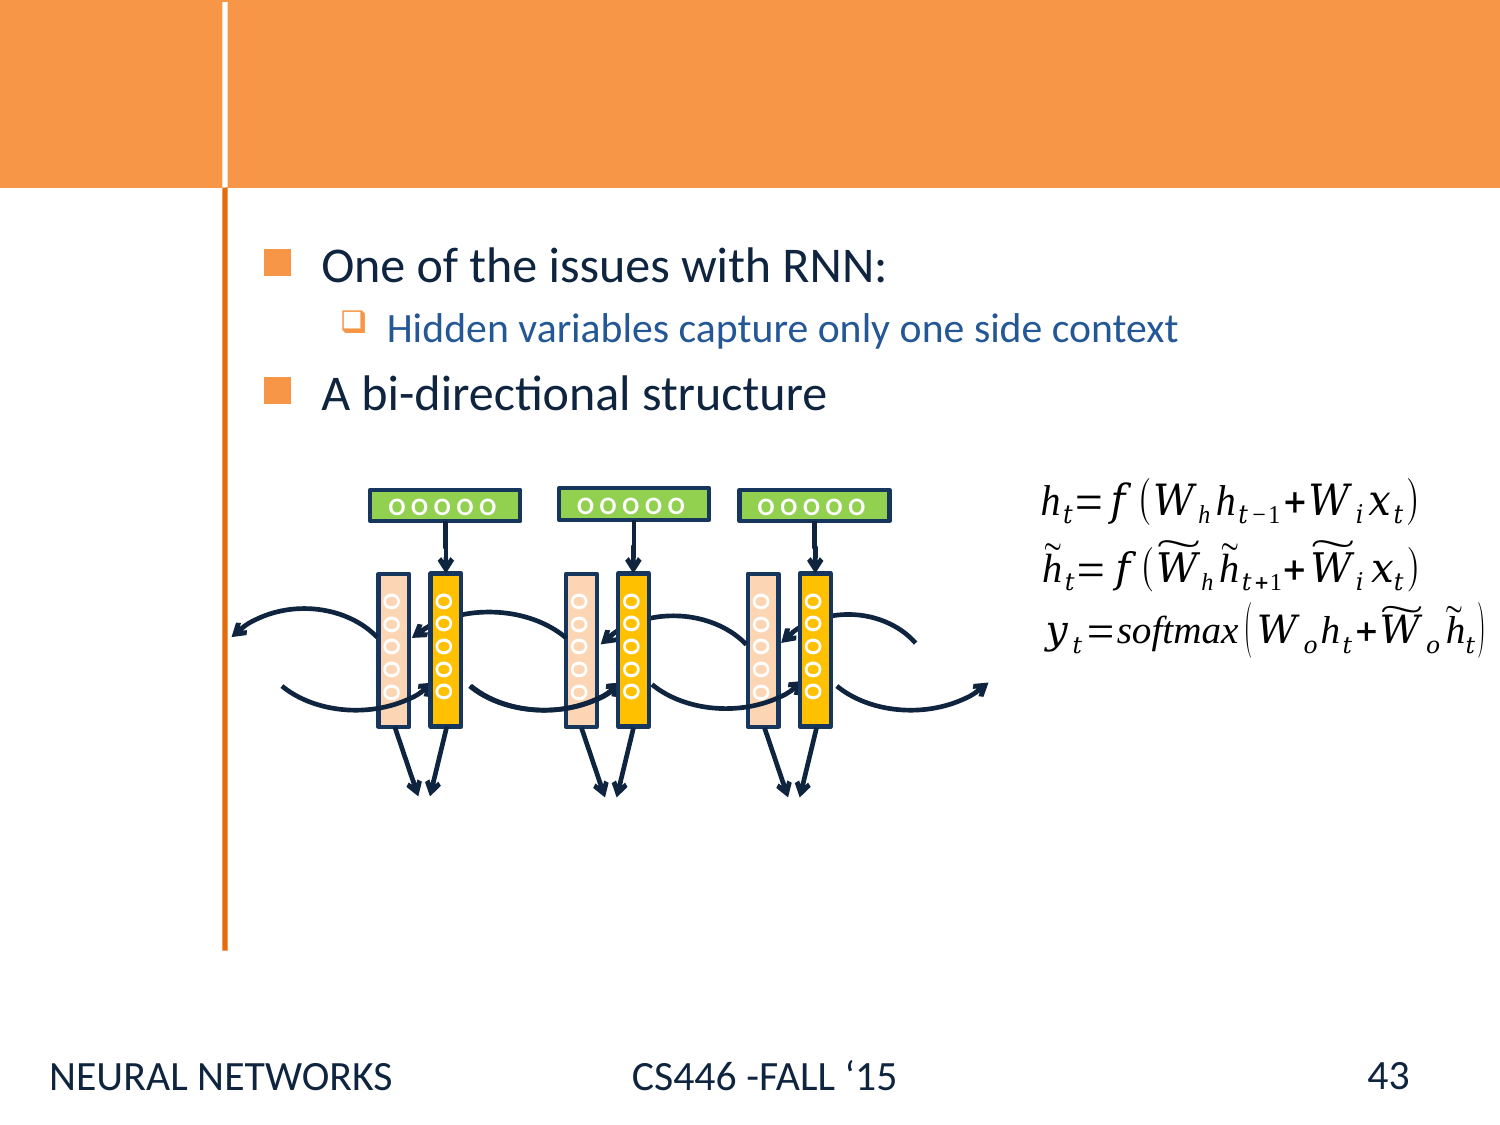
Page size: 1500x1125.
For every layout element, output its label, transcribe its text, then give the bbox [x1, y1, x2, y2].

picture [264, 249, 291, 276]
list One of the issues with RNN: Hidden variables capture only one side context A bi-directional structure [249, 224, 1425, 968]
slide_number 43 [1074, 1042, 1425, 1103]
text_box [799, 727, 817, 798]
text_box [616, 727, 634, 798]
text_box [242, 437, 1016, 834]
text_box [231, 622, 237, 641]
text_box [581, 727, 606, 798]
picture [264, 377, 291, 404]
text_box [764, 727, 789, 798]
